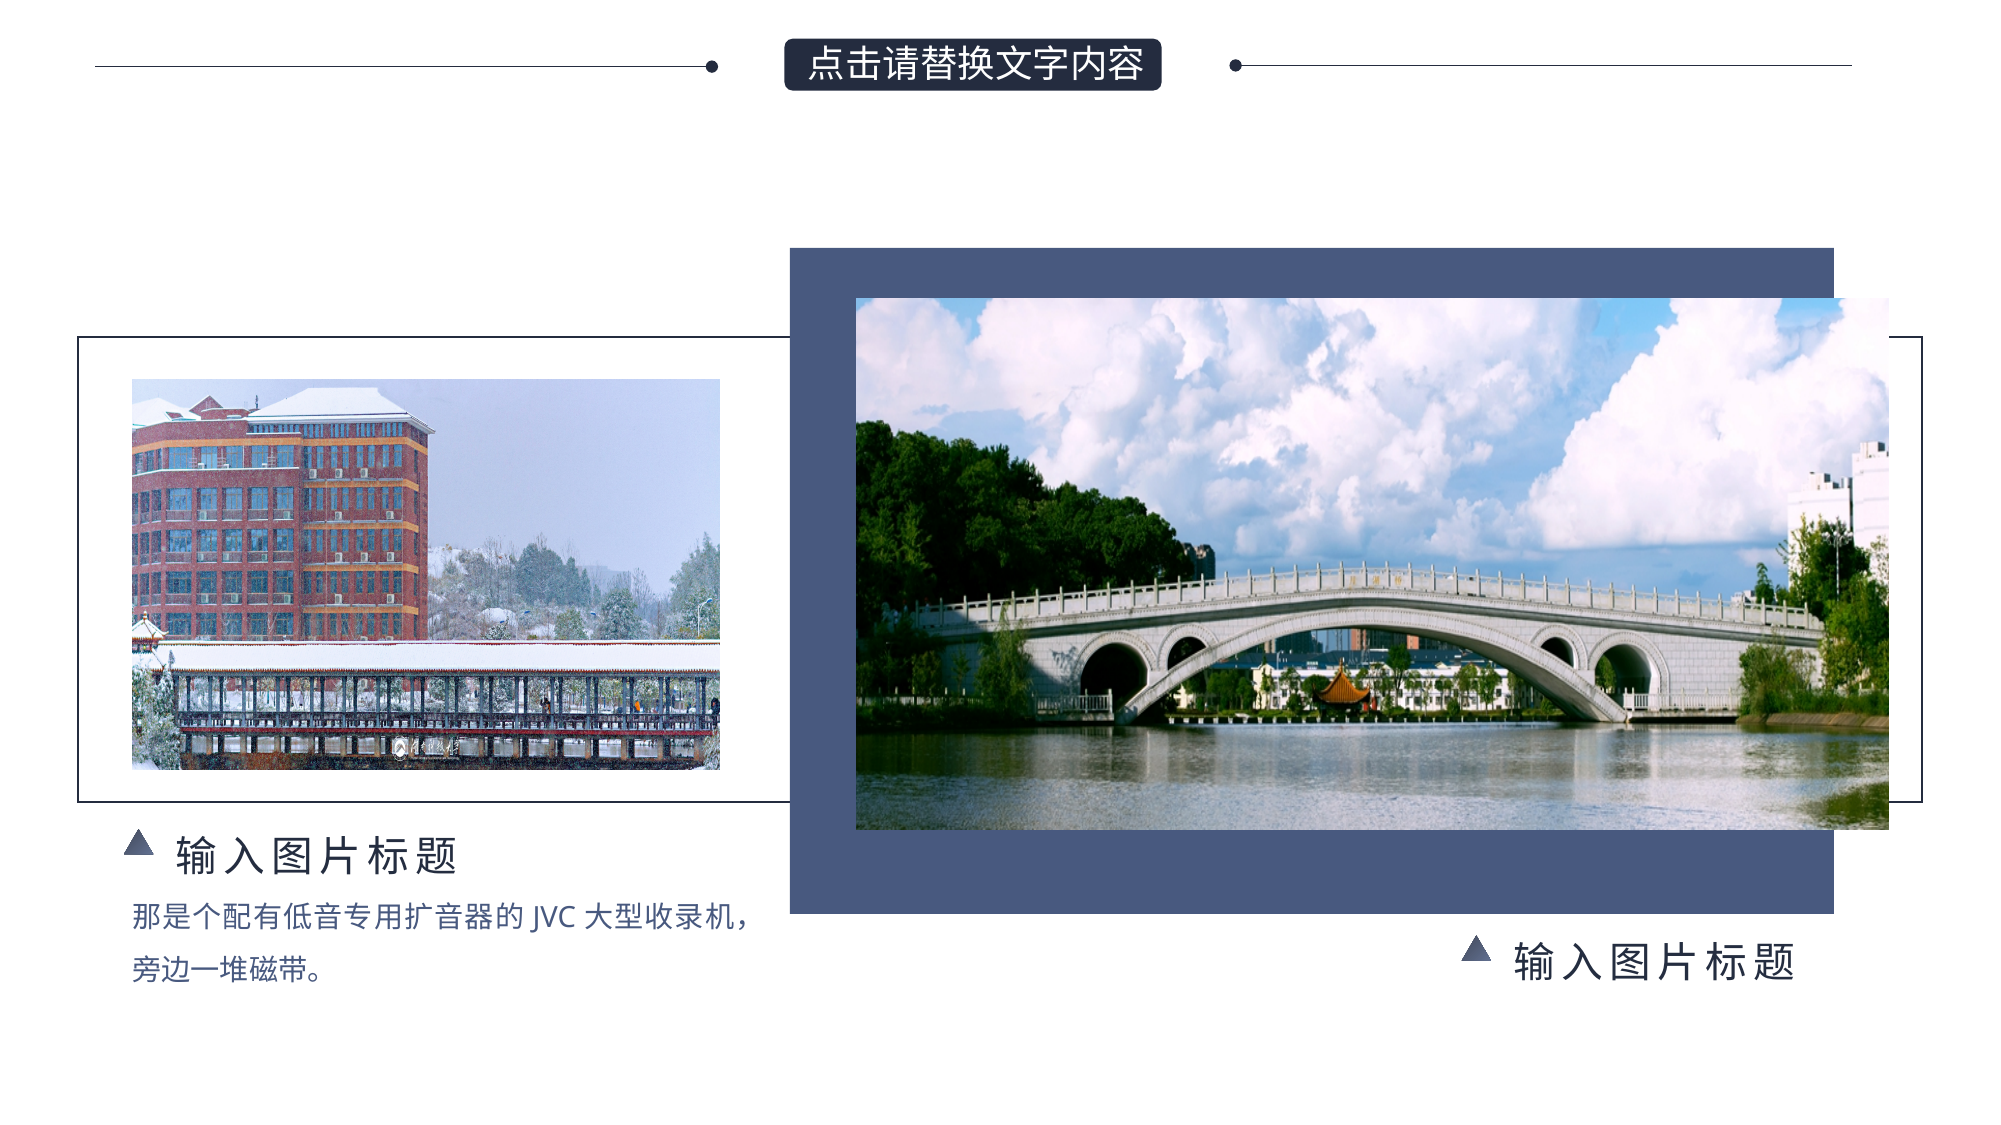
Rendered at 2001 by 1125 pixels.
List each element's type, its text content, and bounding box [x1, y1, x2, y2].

text_box [783, 37, 793, 92]
text_box 点击请替换文字内容 [793, 32, 1161, 93]
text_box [789, 247, 1889, 915]
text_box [117, 797, 751, 995]
text_box [1889, 336, 1923, 803]
text_box [77, 336, 789, 803]
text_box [1461, 903, 2000, 995]
picture [132, 379, 720, 770]
